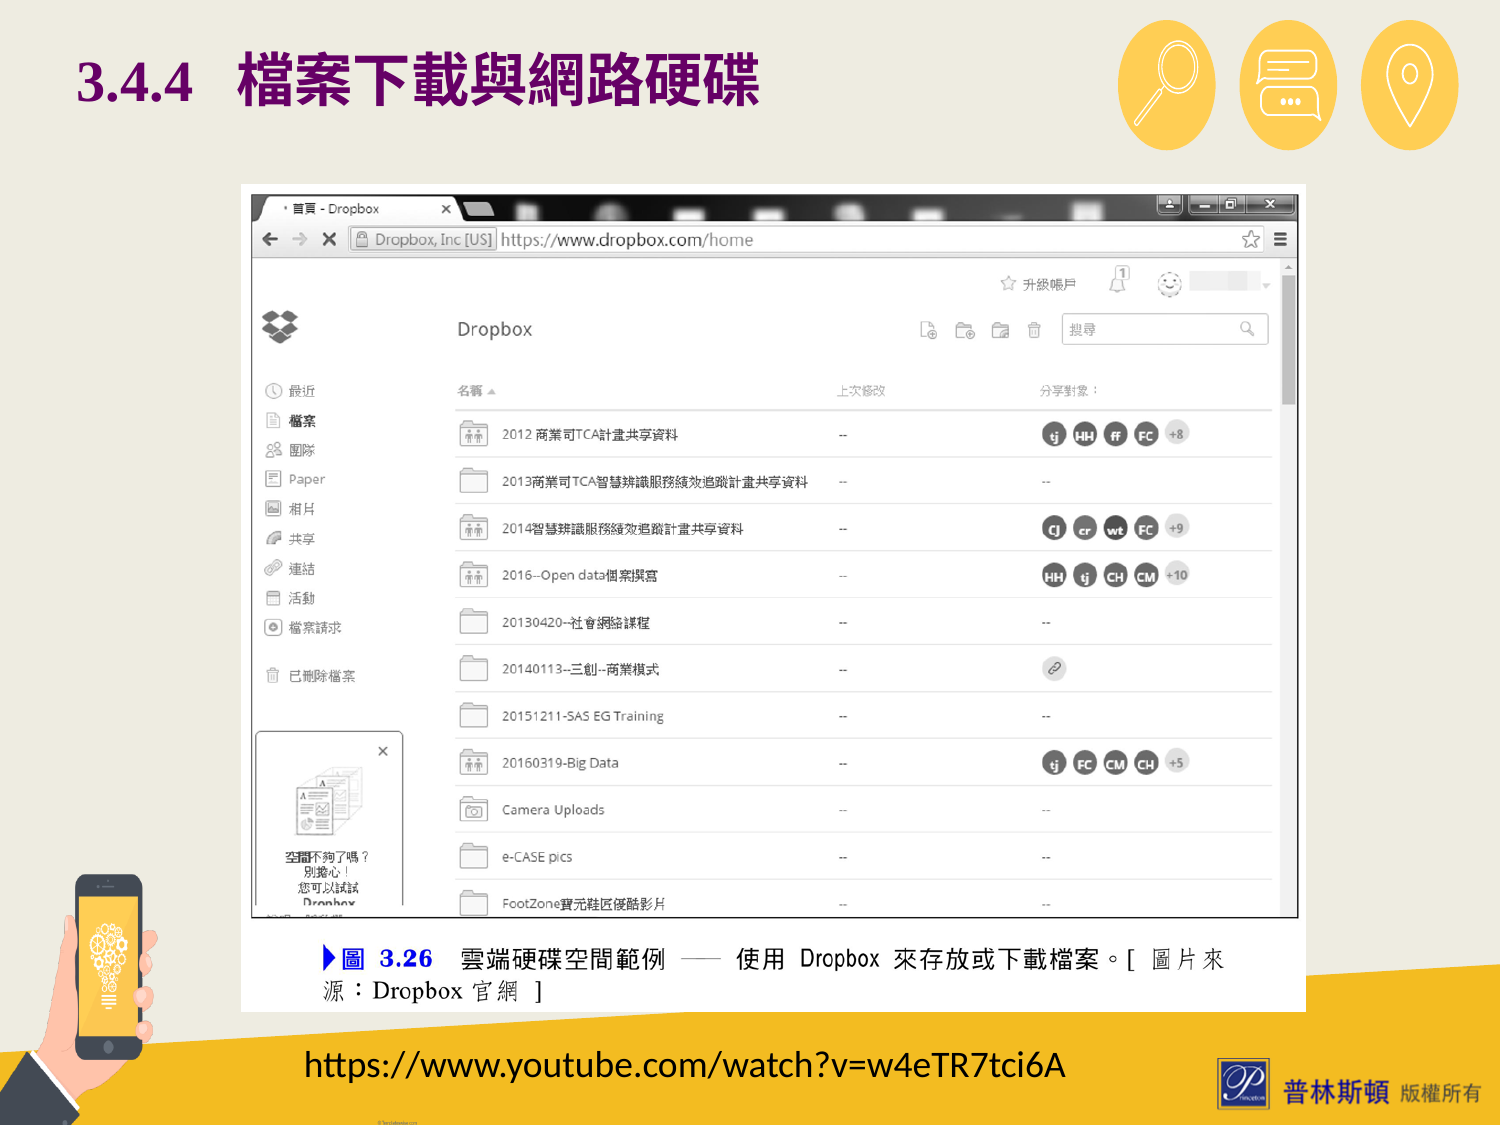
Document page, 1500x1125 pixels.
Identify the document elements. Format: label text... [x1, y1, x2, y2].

text_box https://www.youtube.com/watch?v=w4eTR7tci6A [289, 1032, 1105, 1093]
title 3.4.4 檔案下載與網路硬碟 [76, 19, 1459, 114]
picture [1217, 1058, 1500, 1125]
picture [0, 184, 1306, 1125]
